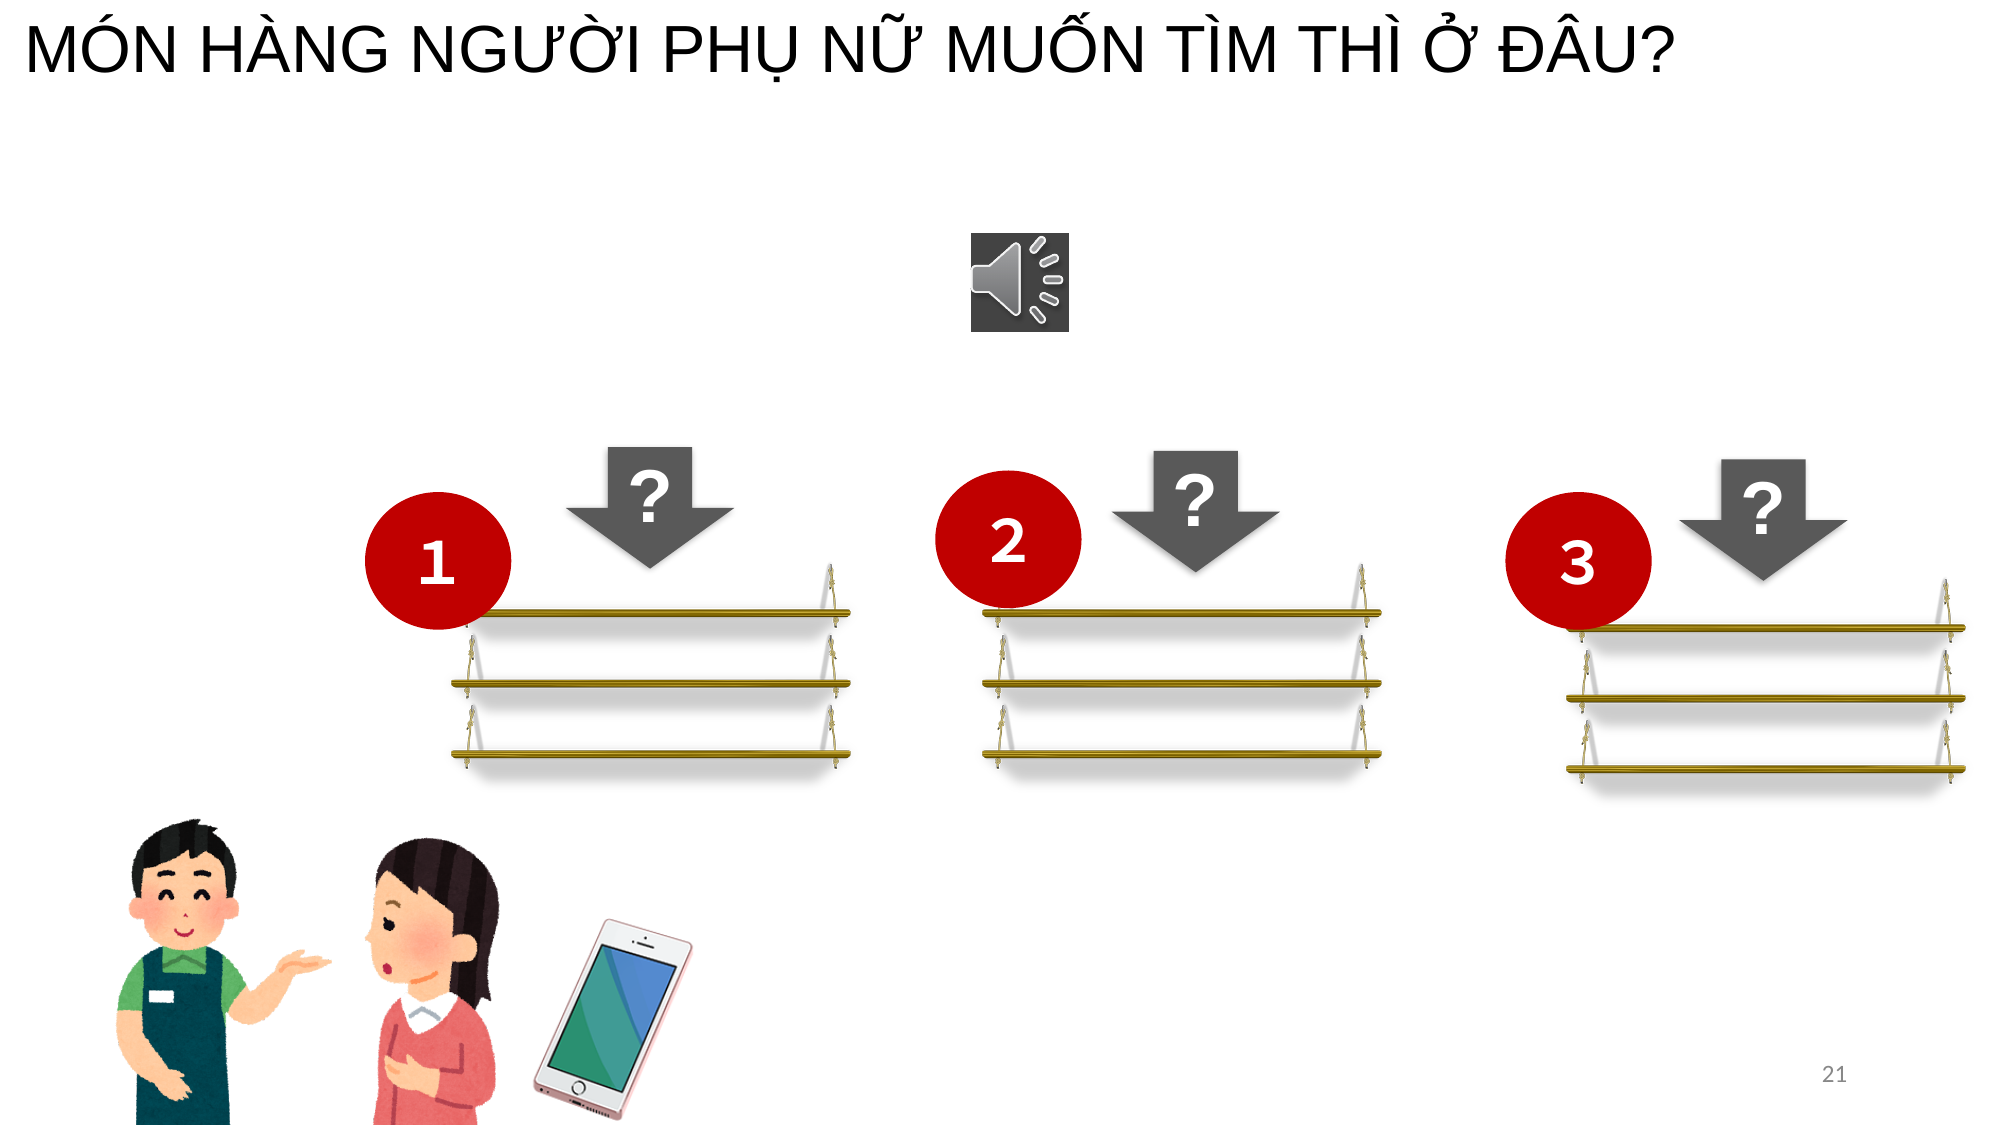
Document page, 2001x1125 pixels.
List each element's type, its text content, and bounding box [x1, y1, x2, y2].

picture [969, 232, 1070, 333]
picture [969, 560, 1394, 795]
text_box MÓN HÀNG NGƯỜI PHỤ NỮ MUỐN TÌM THÌ Ở ĐÂU? [9, 0, 1863, 94]
text_box １ [362, 489, 514, 632]
text_box ? [1679, 459, 1848, 574]
text_box ? [565, 447, 735, 559]
text_box ２ [933, 468, 1084, 597]
picture [437, 560, 863, 795]
picture [1553, 575, 1978, 810]
slide_number 21 [1412, 1042, 1863, 1103]
text_box ? [1111, 450, 1281, 559]
picture [100, 793, 719, 1125]
text_box ３ [1503, 489, 1654, 626]
